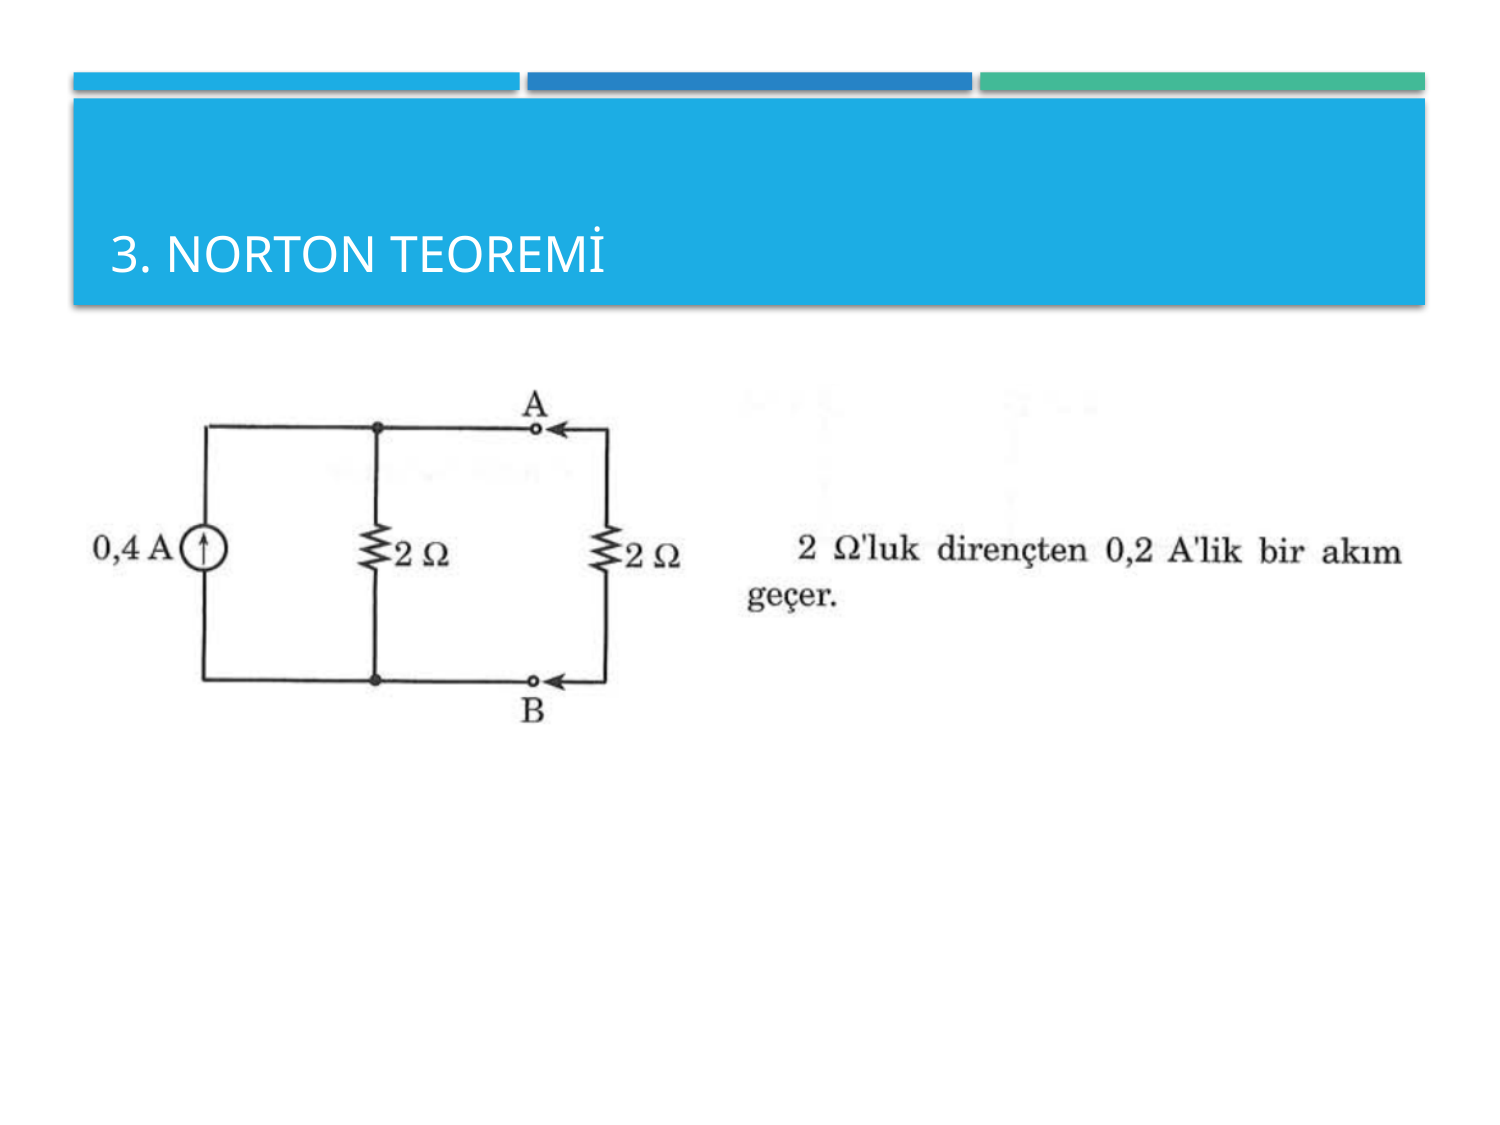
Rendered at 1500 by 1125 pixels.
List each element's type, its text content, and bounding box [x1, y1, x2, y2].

title 3. NORTON teoremi [95, 112, 1406, 291]
picture [65, 384, 1435, 741]
